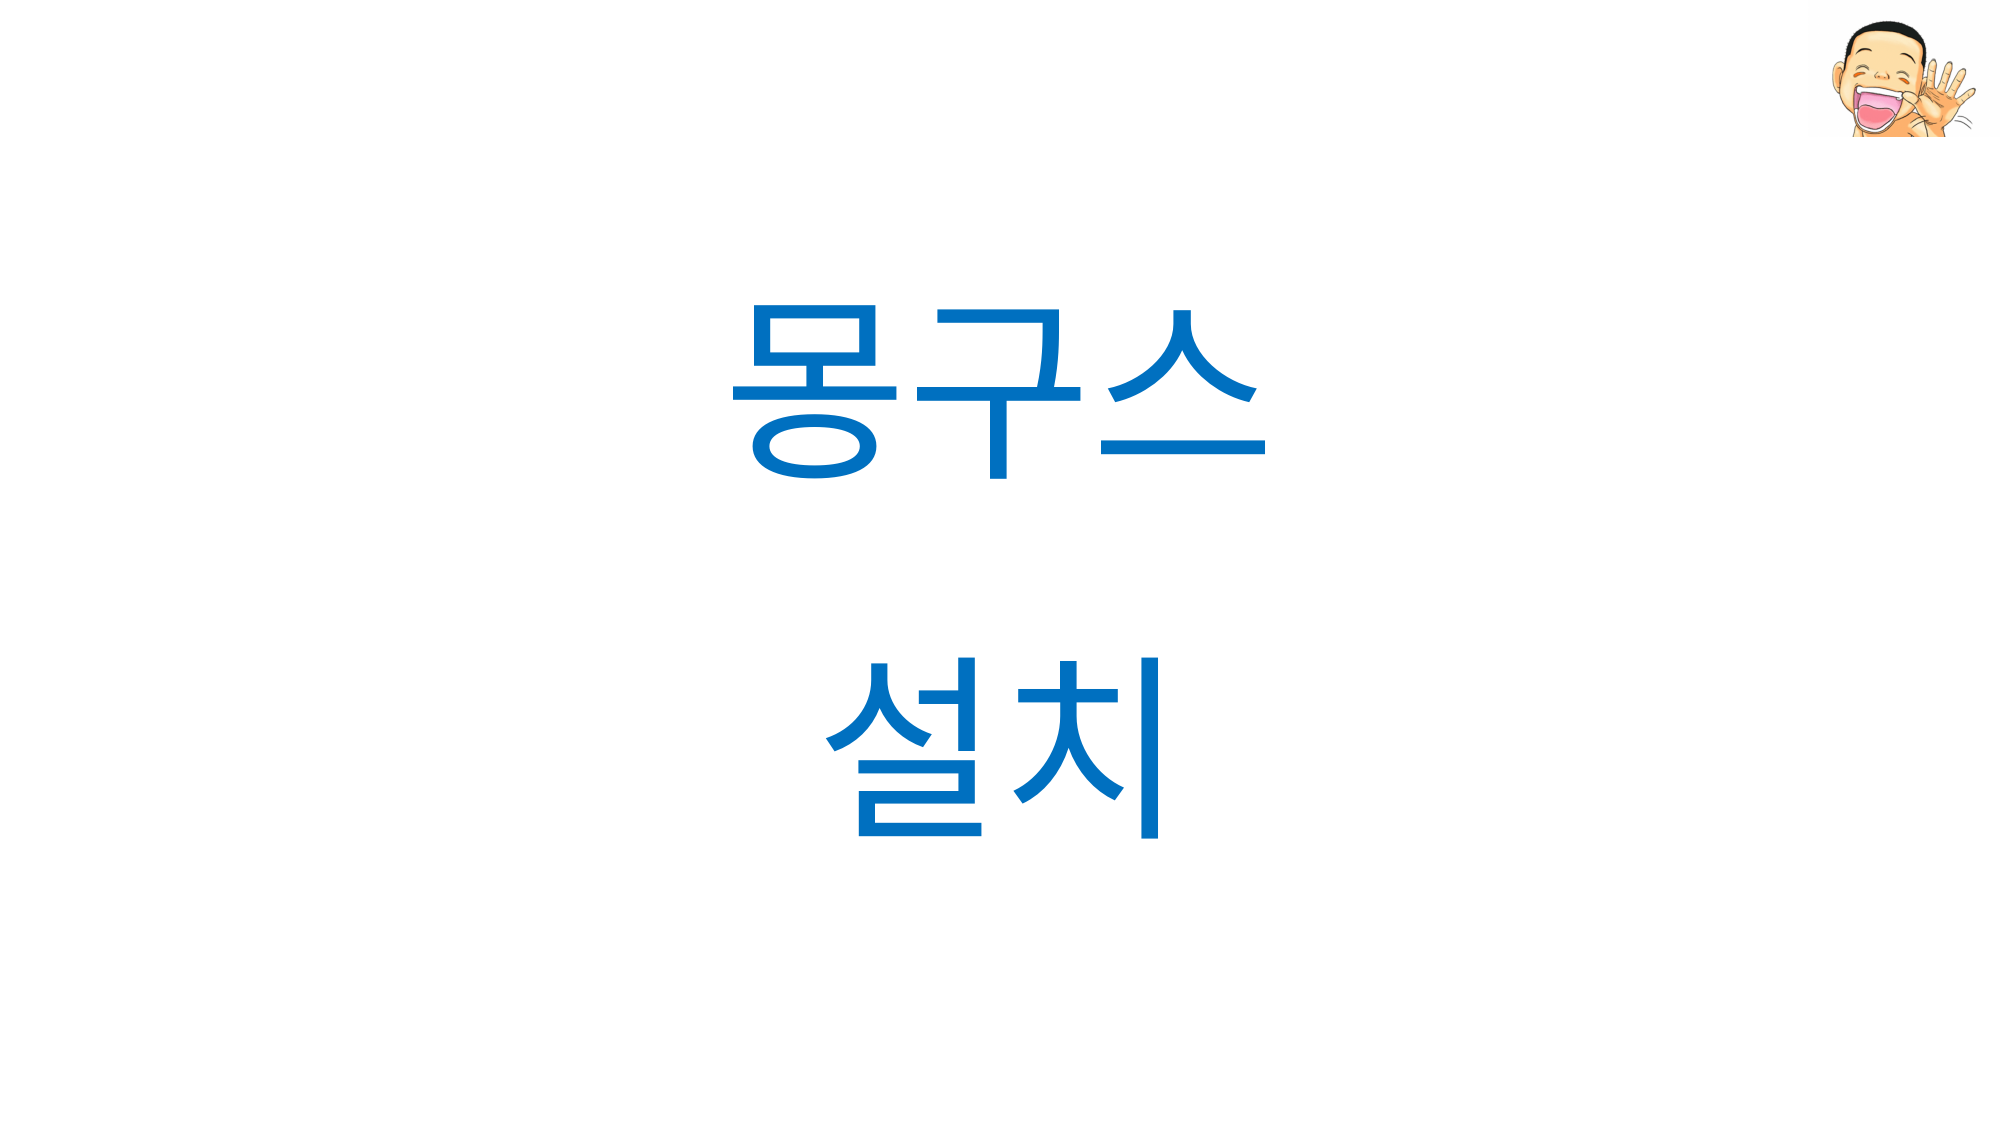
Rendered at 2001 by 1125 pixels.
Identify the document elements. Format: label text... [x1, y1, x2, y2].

picture [1808, 0, 2000, 135]
text_box 몽구스 설치 [0, 135, 2000, 871]
